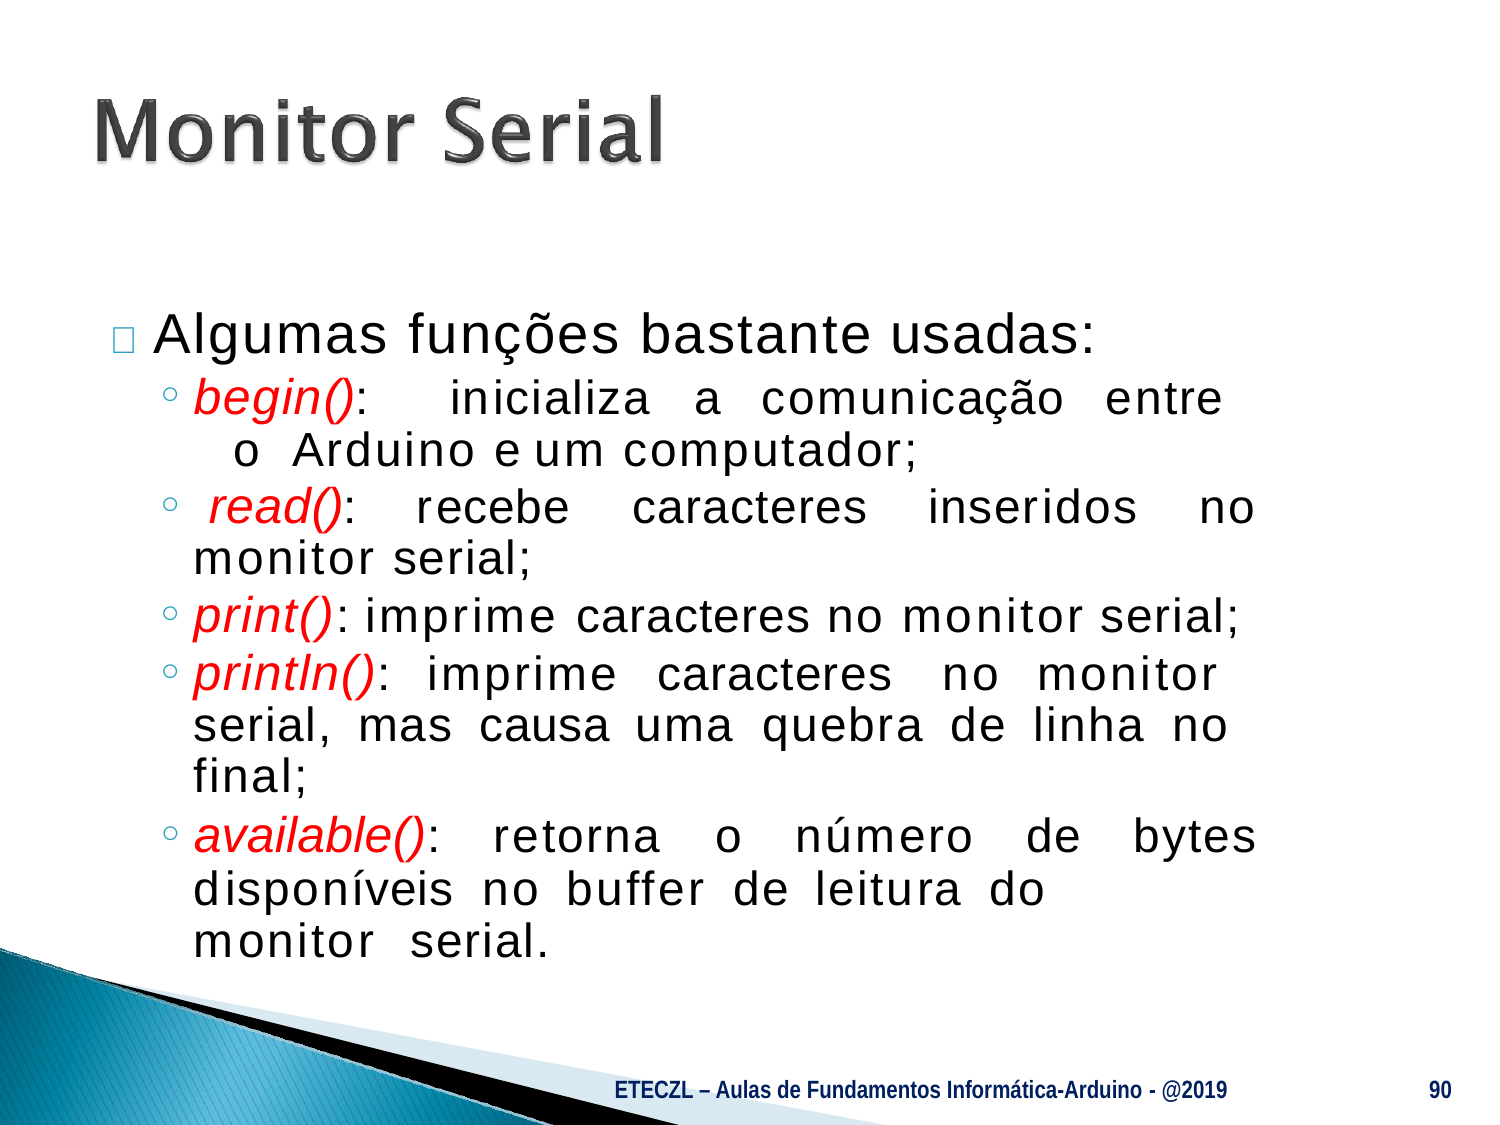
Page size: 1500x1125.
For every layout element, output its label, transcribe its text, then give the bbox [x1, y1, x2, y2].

text_box disponíveis no buffer de leitura do monitor serial. [191, 854, 1259, 967]
text_box monitor serial; print(): imprime caracteres no monitor serial; println(): imprime caracteres no monitor serial, mas causa uma quebra de linha no final; [154, 525, 1259, 804]
text_box [34, 60, 749, 248]
text_box retorna o número de bytes [491, 802, 1259, 854]
footer ETECZL – Aulas de Fundamentos Informática-Arduino - @2019 [612, 1072, 1364, 1125]
text_box read(): [154, 470, 361, 525]
text_box recebe caracteres inseridos no [414, 473, 1259, 525]
slide_number 90 [1424, 1072, 1468, 1125]
text_box available(): [154, 800, 446, 863]
picture [0, 948, 558, 1125]
text_box begin(): inicializa a comunicação entre o Arduino e um computador; [154, 361, 1259, 476]
title  Algumas funções bastante usadas: [107, 294, 1101, 485]
